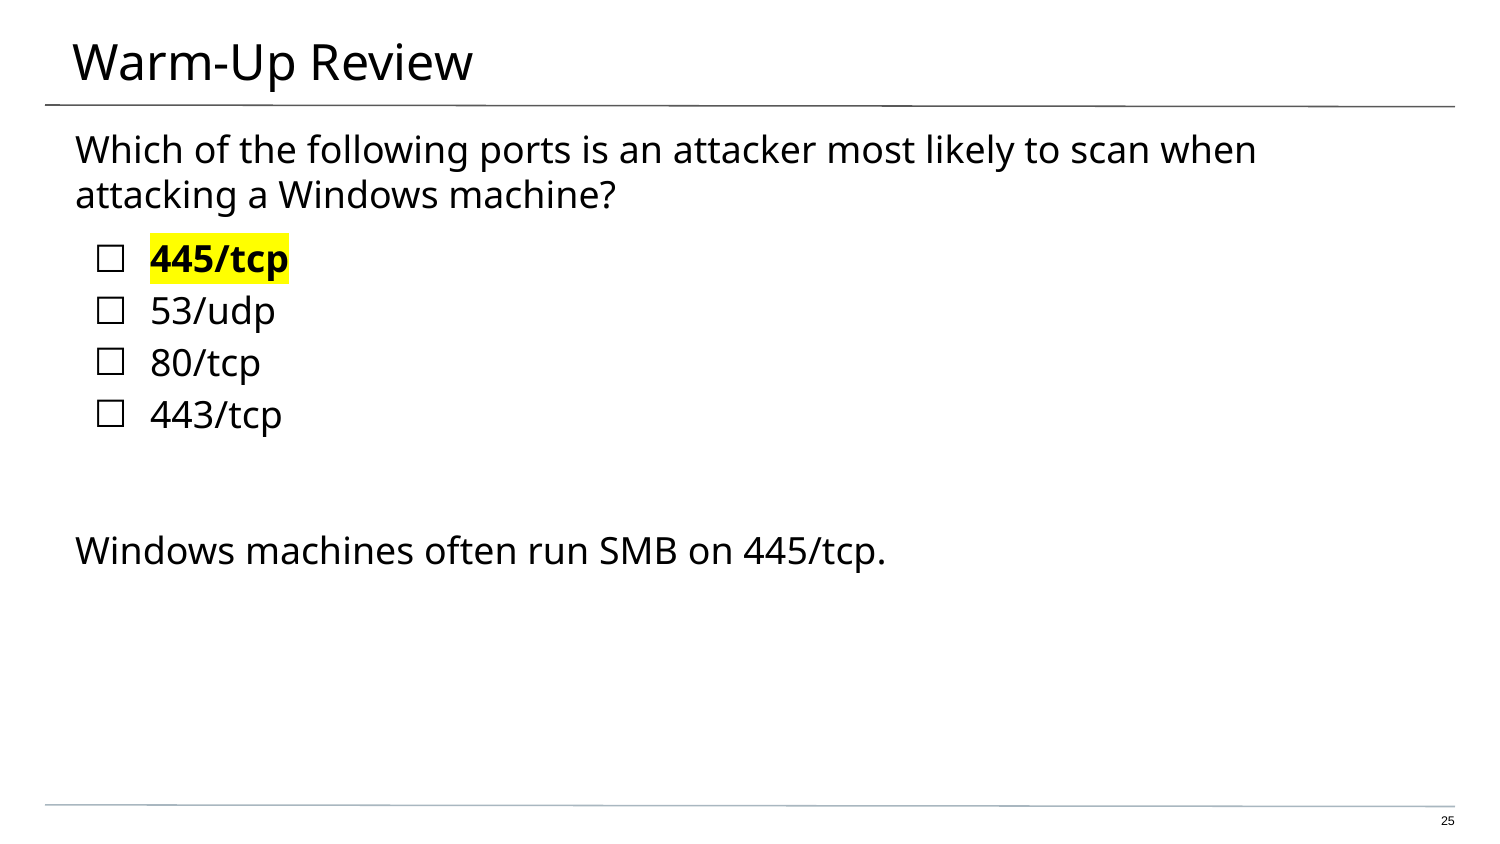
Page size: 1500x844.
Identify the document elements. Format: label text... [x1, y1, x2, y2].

title Warm-Up Review [0, 0, 1500, 88]
slide_number 25 [1412, 813, 1455, 831]
subtitle Which of the following ports is an attacker most likely to scan when attacking a Windows machine? [0, 110, 1500, 171]
list 445/tcp 53/udp 80/tcp 443/tcp Windows machines often run SMB on 445/tcp. [0, 228, 1500, 805]
